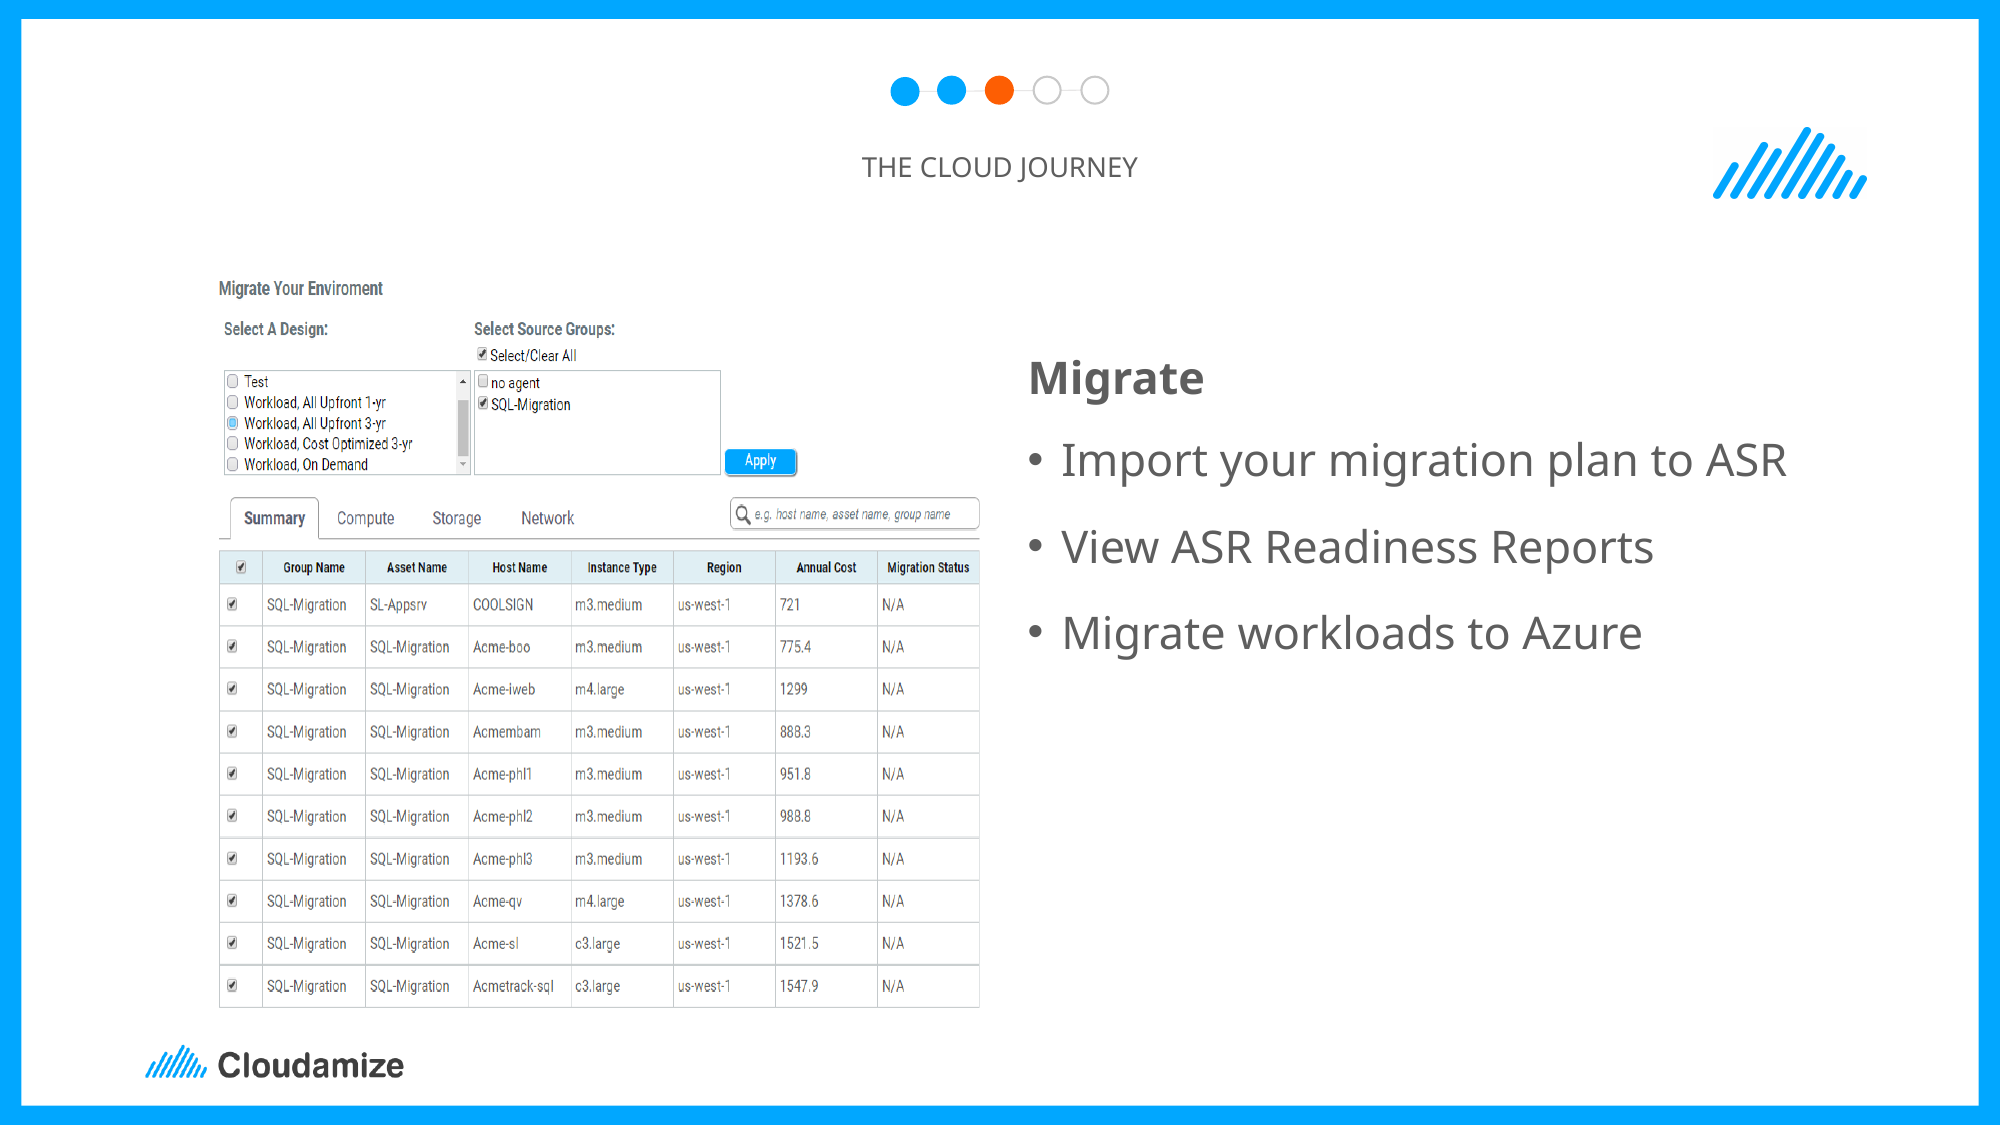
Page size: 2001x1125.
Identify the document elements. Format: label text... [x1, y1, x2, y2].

title THE CLOUD JOURNEY [137, 59, 1863, 278]
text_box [891, 76, 1109, 105]
picture [1863, 127, 1867, 199]
list Migrate [1012, 278, 1863, 410]
picture [207, 275, 986, 1016]
list Import your migration plan to ASR View ASR Readiness Reports Migrate workloads to Azure [1012, 410, 1863, 1016]
